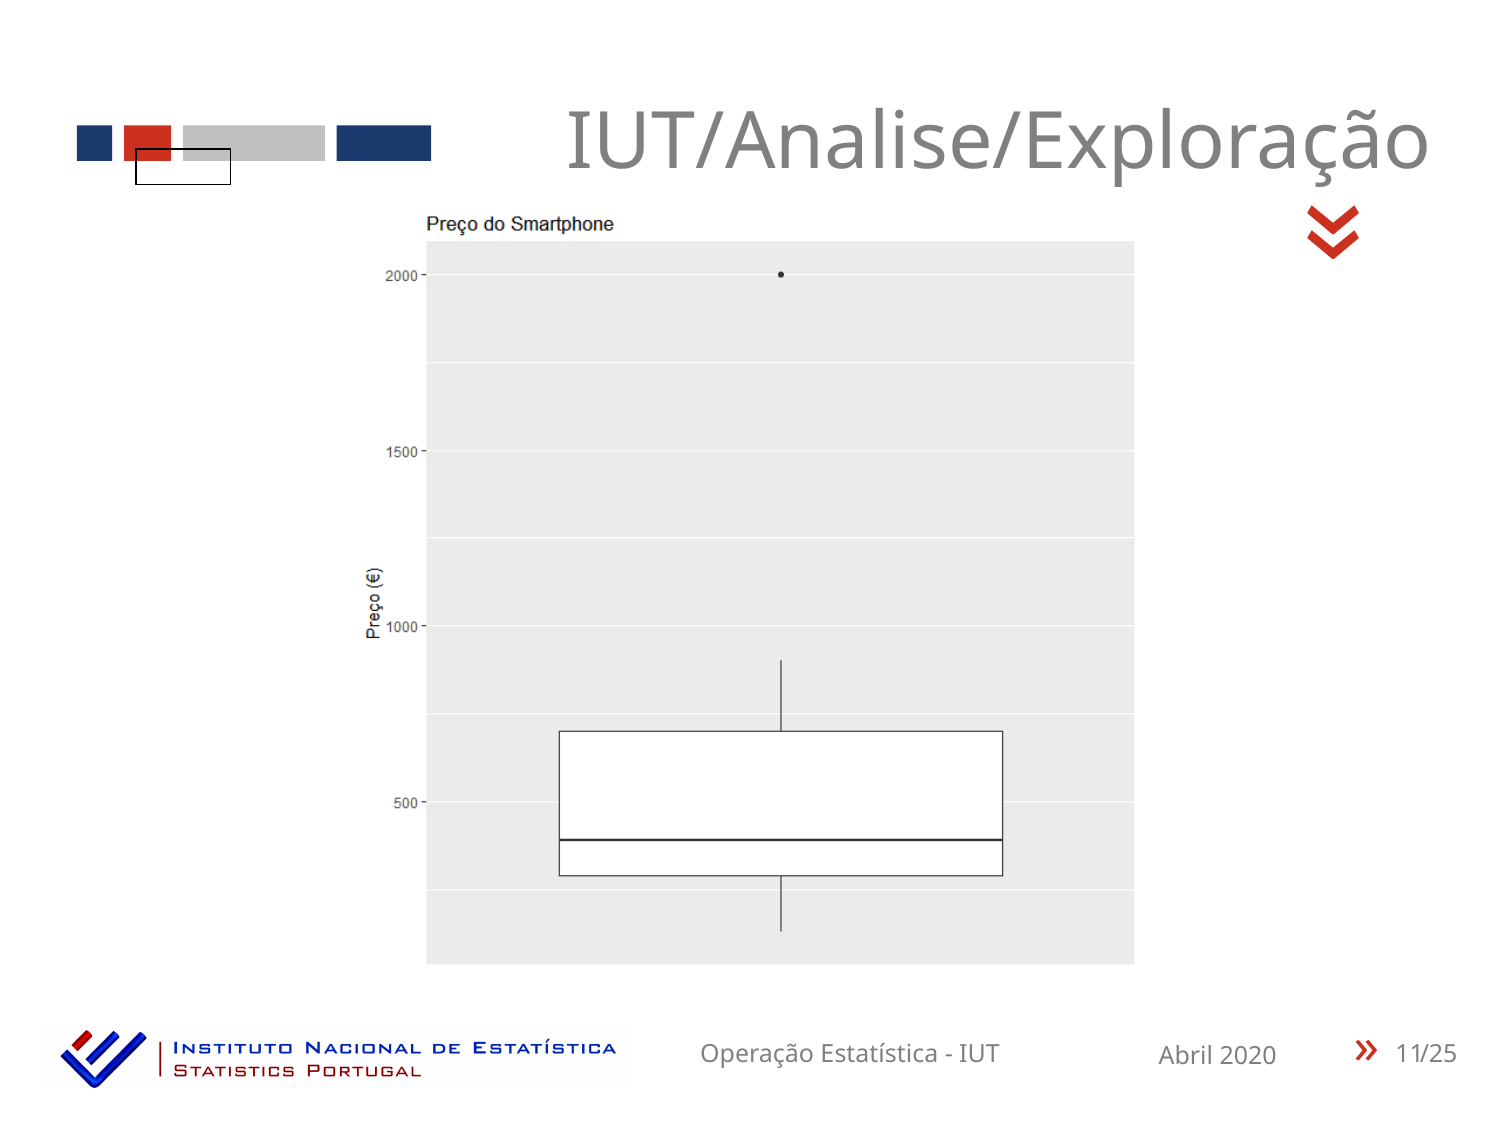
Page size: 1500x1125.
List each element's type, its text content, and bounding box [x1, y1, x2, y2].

picture [41, 1023, 638, 1093]
text_box « [1234, 207, 1400, 280]
text_box 11 [1380, 1029, 1447, 1075]
picture [356, 206, 1144, 995]
text_box IUT/Analise/Exploração [454, 66, 1447, 207]
